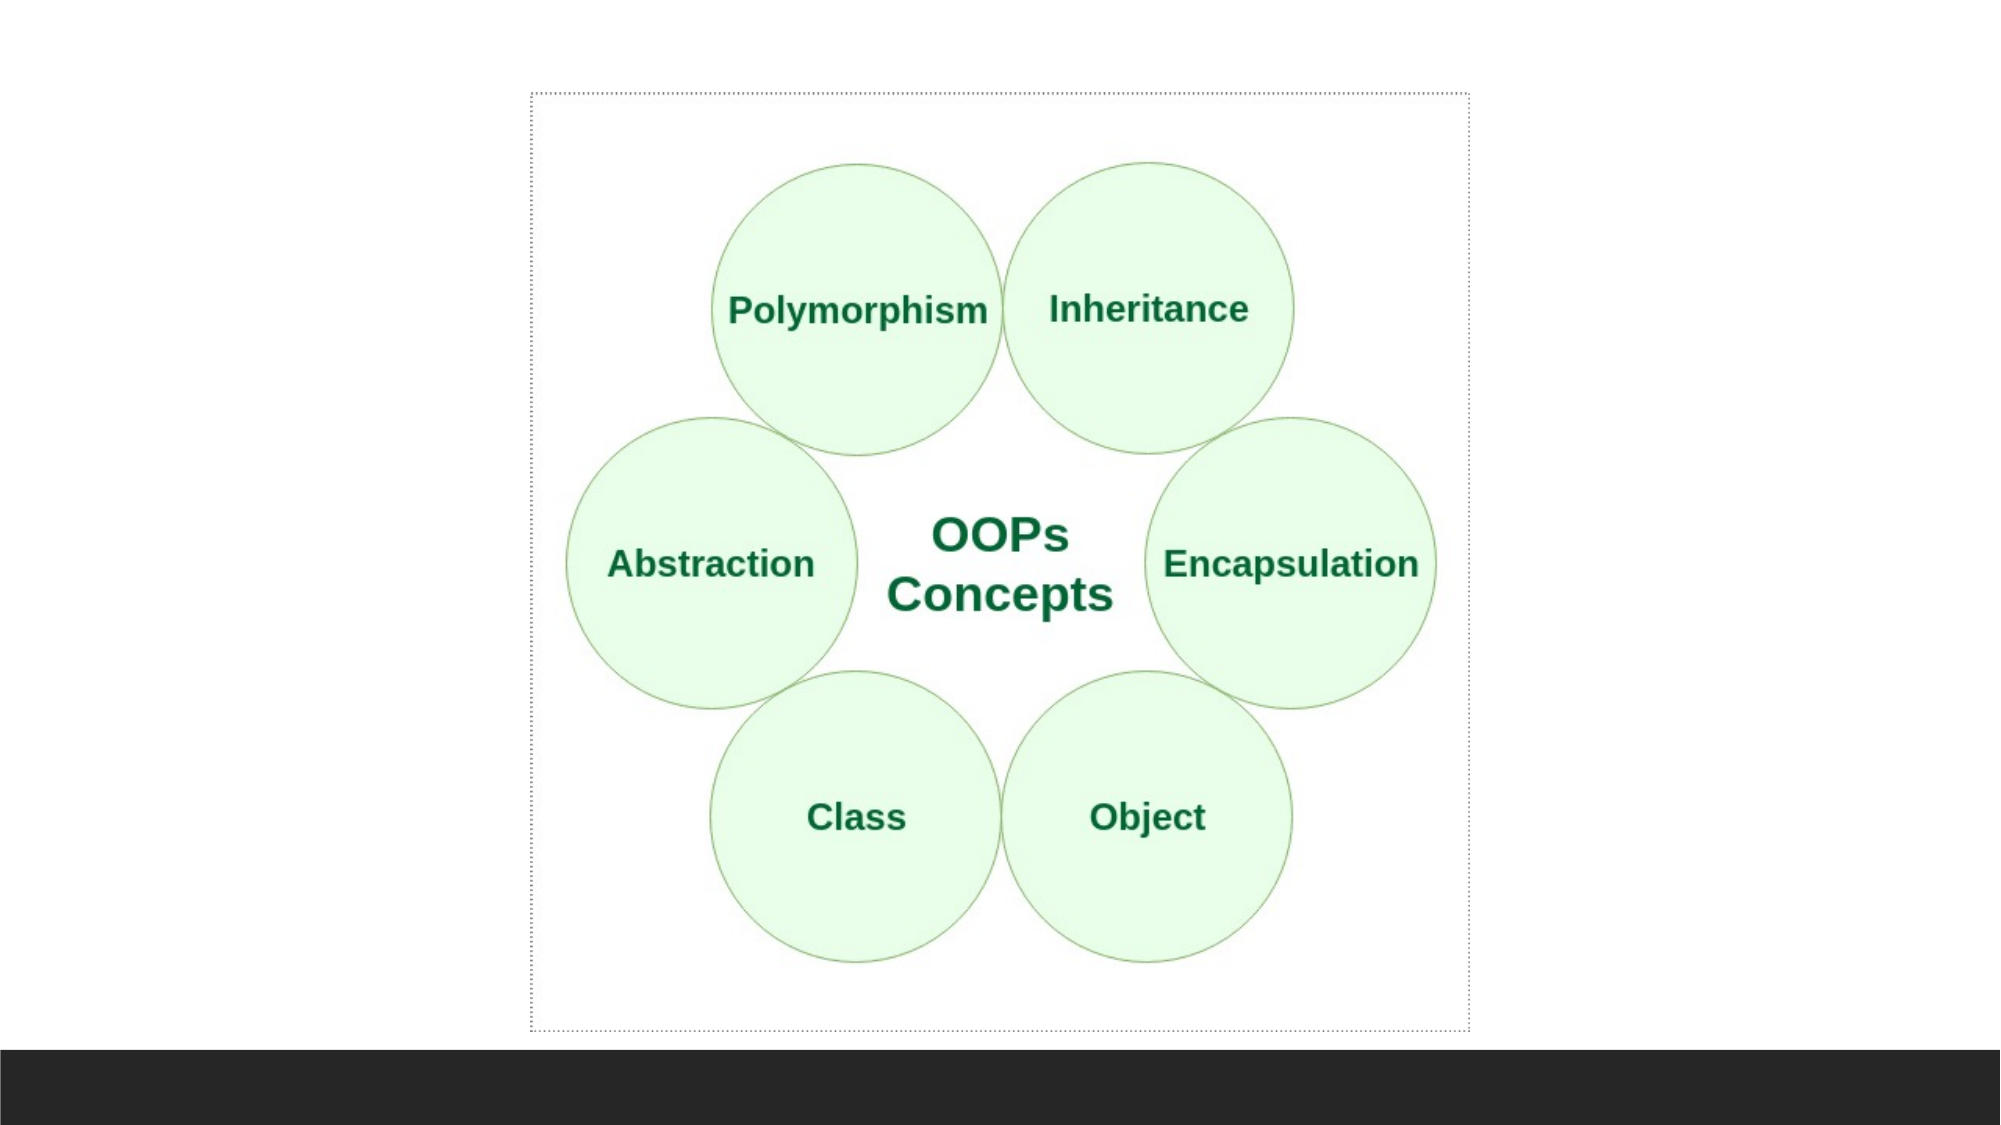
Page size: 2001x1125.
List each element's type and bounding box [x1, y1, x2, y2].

picture [529, 92, 1471, 1033]
